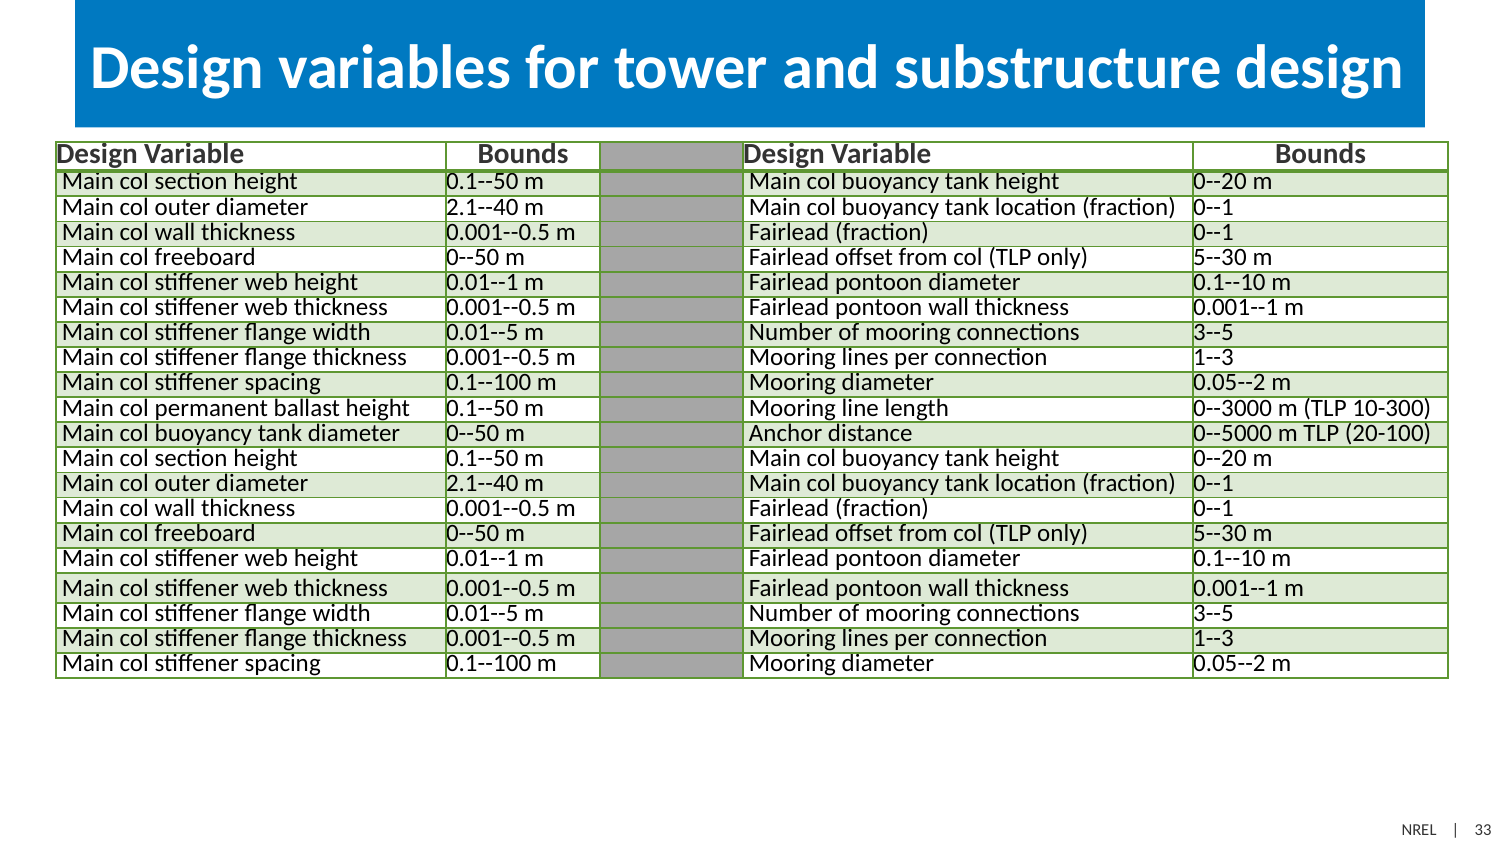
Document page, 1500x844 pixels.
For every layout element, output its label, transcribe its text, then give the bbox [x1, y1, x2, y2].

table_cell 0.001--0.5 m [447, 298, 599, 321]
table_header Bounds [447, 143, 599, 169]
table_cell 0--20 m [1194, 448, 1447, 472]
table_cell [601, 222, 742, 246]
table_cell Fairlead (fraction) [744, 222, 1192, 246]
table_cell 1--3 [1194, 629, 1447, 652]
table_cell [601, 629, 742, 652]
table_cell Main col stiffener flange thickness [57, 348, 445, 371]
table_cell 0.05--2 m [1194, 373, 1447, 396]
table_cell 0.001--0.5 m [447, 574, 599, 602]
table_cell Number of mooring connections [744, 604, 1192, 627]
table_cell 0.01--1 m [447, 273, 599, 296]
table_cell [601, 348, 742, 371]
table_cell 0--20 m [1194, 173, 1447, 195]
table_cell Main col outer diameter [57, 197, 445, 221]
table_cell 1--3 [1194, 348, 1447, 371]
table_cell 0.1--100 m [447, 654, 599, 677]
table_cell 0.001--0.5 m [447, 222, 599, 246]
table_cell 3--5 [1194, 323, 1447, 346]
table_cell Main col wall thickness [57, 222, 445, 246]
table_cell 3--5 [1194, 604, 1447, 627]
title Design variables for tower and substructure design [75, 0, 1425, 128]
table_cell 0.001--0.5 m [447, 629, 599, 652]
table_cell Main col freeboard [57, 247, 445, 271]
table_cell Main col stiffener web height [57, 549, 445, 572]
table_cell [601, 373, 742, 396]
table_header Bounds [1194, 143, 1447, 169]
table_cell Main col buoyancy tank height [744, 173, 1192, 195]
table_cell Main col stiffener flange thickness [57, 629, 445, 652]
table_cell Anchor distance [744, 423, 1192, 446]
table_cell 0.1--10 m [1194, 273, 1447, 296]
table_cell 0.001--0.5 m [447, 348, 599, 371]
table_cell [601, 398, 742, 421]
table_cell [601, 654, 742, 677]
table_cell 0--1 [1194, 473, 1447, 497]
table_cell 5--30 m [1194, 524, 1447, 547]
table_cell Number of mooring connections [744, 323, 1192, 346]
table_cell 2.1--40 m [447, 473, 599, 497]
table_cell Fairlead pontoon wall thickness [744, 298, 1192, 321]
table_cell Main col stiffener flange width [57, 604, 445, 627]
table_header Design Variable [744, 143, 1192, 169]
table_cell Fairlead offset from col (TLP only) [744, 247, 1192, 271]
table_cell Mooring lines per connection [744, 629, 1192, 652]
table_cell Main col buoyancy tank location (fraction) [744, 197, 1192, 221]
table_cell [601, 574, 742, 602]
table_cell Fairlead (fraction) [744, 498, 1192, 522]
table_cell Main col stiffener flange width [57, 323, 445, 346]
table_cell [601, 524, 742, 547]
table_cell Main col section height [57, 173, 445, 195]
table_cell Mooring diameter [744, 654, 1192, 677]
table_cell 0--50 m [447, 524, 599, 547]
table_cell [601, 247, 742, 271]
table_cell [601, 298, 742, 321]
table_cell 0--1 [1194, 197, 1447, 221]
table_cell Main col freeboard [57, 524, 445, 547]
table_header Design Variable [57, 143, 445, 169]
table_cell Mooring lines per connection [744, 348, 1192, 371]
table_cell 0.01--5 m [447, 323, 599, 346]
table_cell Main col wall thickness [57, 498, 445, 522]
table_cell 0.05--2 m [1194, 654, 1447, 677]
table_cell 0.001--1 m [1194, 298, 1447, 321]
table_cell [601, 473, 742, 497]
table_cell [601, 498, 742, 522]
table_cell 0.1--50 m [447, 173, 599, 195]
table_cell Fairlead offset from col (TLP only) [744, 524, 1192, 547]
table_cell [601, 273, 742, 296]
table_cell Main col buoyancy tank diameter [57, 423, 445, 446]
table_cell 0.001--0.5 m [447, 498, 599, 522]
table_cell [601, 549, 742, 572]
table_cell Main col buoyancy tank height [744, 448, 1192, 472]
table_cell Main col stiffener spacing [57, 654, 445, 677]
table_cell Main col outer diameter [57, 473, 445, 497]
table_cell 0--1 [1194, 222, 1447, 246]
table_cell 0--1 [1194, 498, 1447, 522]
table_cell 0--5000 m TLP (20-100) [1194, 423, 1447, 446]
table_cell Main col stiffener web thickness [57, 574, 445, 602]
table_cell 0--50 m [447, 423, 599, 446]
table_cell 0.001--1 m [1194, 574, 1447, 602]
table_cell [601, 173, 742, 195]
table_header [601, 143, 742, 169]
table_cell 5--30 m [1194, 247, 1447, 271]
table_cell 0--3000 m (TLP 10-300) [1194, 398, 1447, 421]
table_cell [601, 604, 742, 627]
table_cell [601, 323, 742, 346]
table_cell 0.1--50 m [447, 448, 599, 472]
table_cell 0--50 m [447, 247, 599, 271]
table_cell Main col permanent ballast height [57, 398, 445, 421]
table_cell 0.1--10 m [1194, 549, 1447, 572]
table_cell Main col stiffener web height [57, 273, 445, 296]
table_cell Main col section height [57, 448, 445, 472]
table_cell 0.01--1 m [447, 549, 599, 572]
table_cell Mooring line length [744, 398, 1192, 421]
table_cell Main col buoyancy tank location (fraction) [744, 473, 1192, 497]
table_cell Main col stiffener spacing [57, 373, 445, 396]
table_cell 0.1--100 m [447, 373, 599, 396]
table_cell [601, 423, 742, 446]
table_cell Fairlead pontoon wall thickness [744, 574, 1192, 602]
table_cell 2.1--40 m [447, 197, 599, 221]
table_cell 0.1--50 m [447, 398, 599, 421]
table_cell [601, 197, 742, 221]
table_cell Fairlead pontoon diameter [744, 549, 1192, 572]
table_cell Main col stiffener web thickness [57, 298, 445, 321]
table_cell [601, 448, 742, 472]
table_cell Fairlead pontoon diameter [744, 273, 1192, 296]
table_cell Mooring diameter [744, 373, 1192, 396]
table_cell 0.01--5 m [447, 604, 599, 627]
